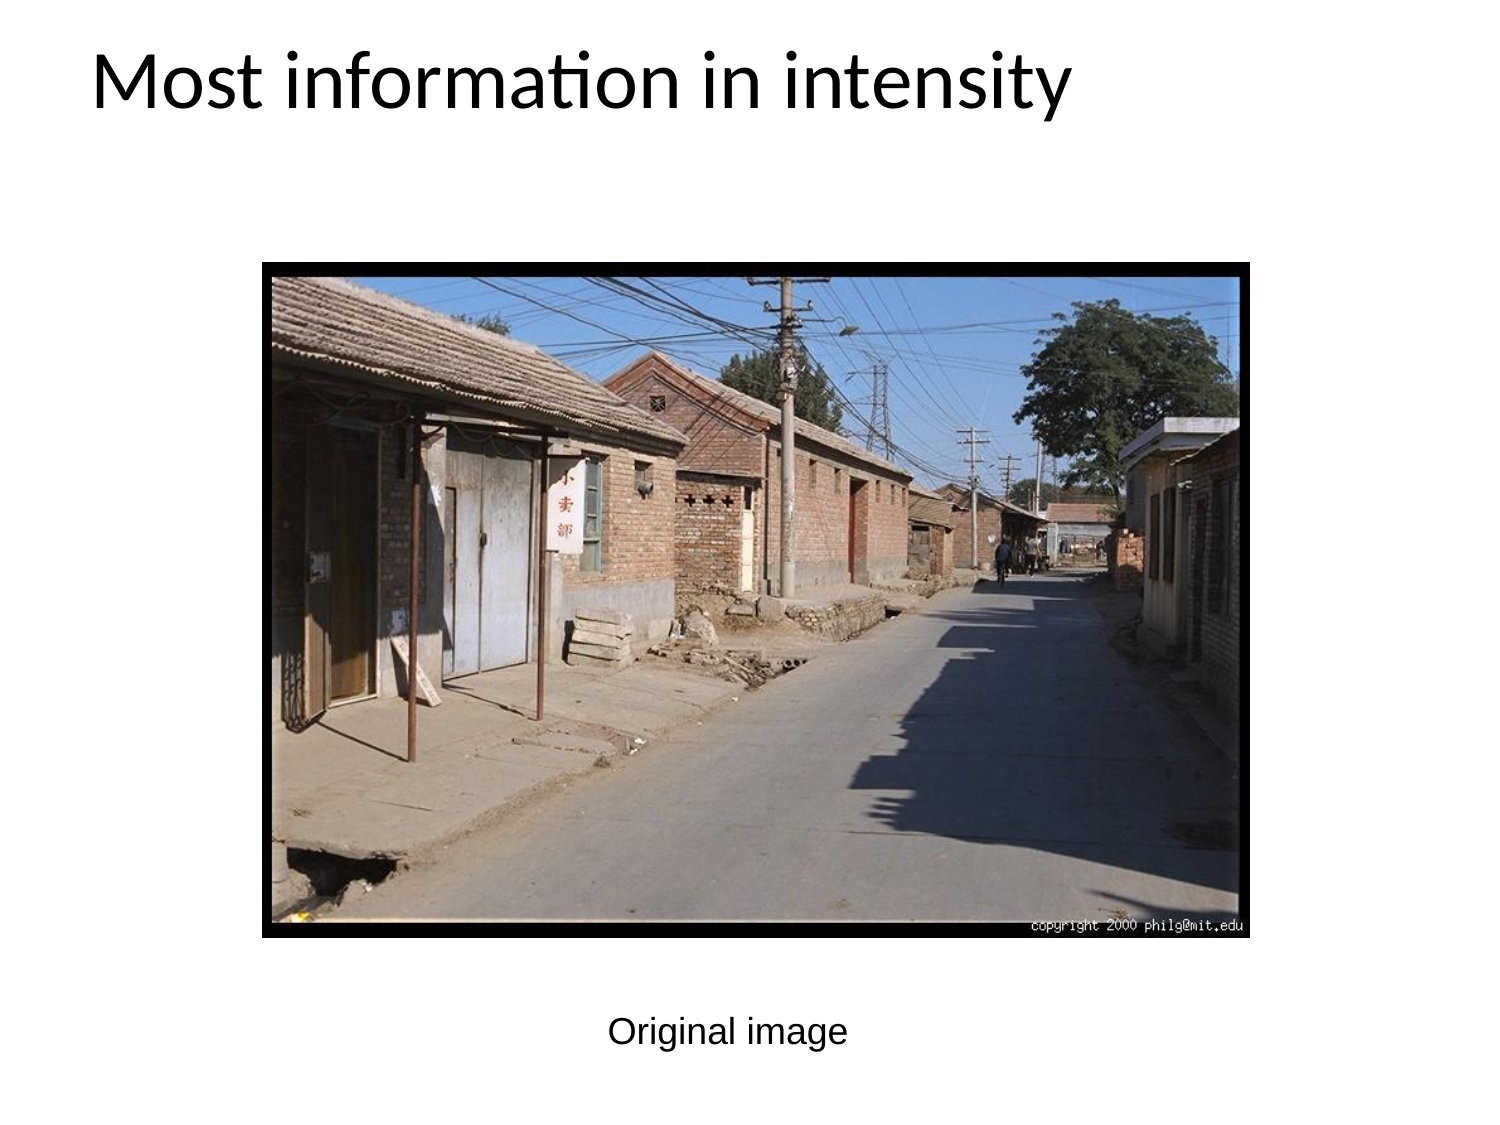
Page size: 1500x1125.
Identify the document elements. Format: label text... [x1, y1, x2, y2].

title Most information in intensity [74, 0, 1426, 151]
text_box Original image [592, 999, 864, 1060]
picture [262, 262, 1251, 938]
